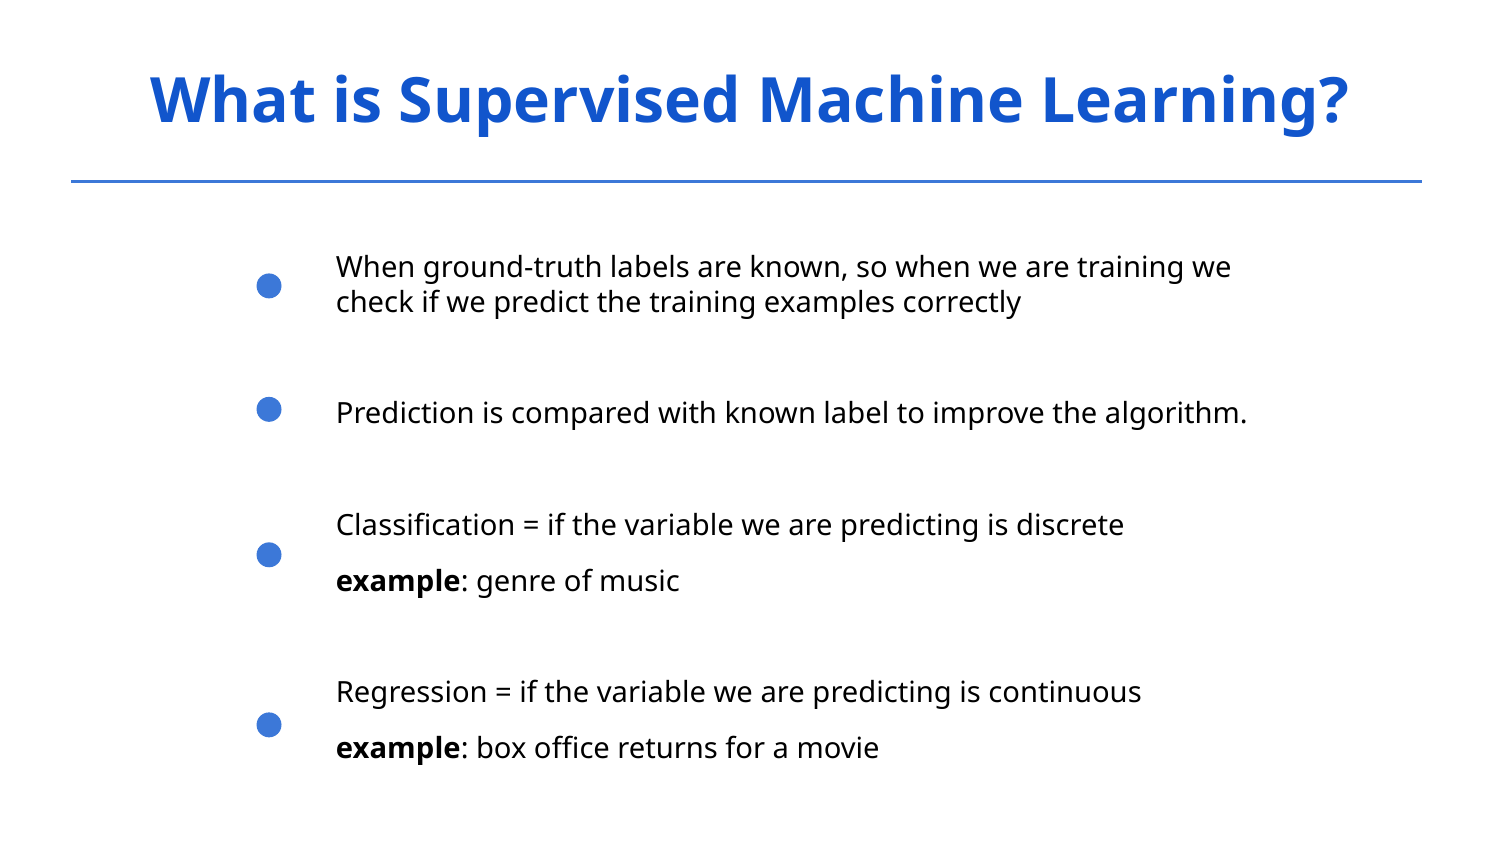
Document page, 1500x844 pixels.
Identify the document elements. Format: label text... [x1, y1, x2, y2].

text_box What is Supervised Machine Learning? [0, 14, 1500, 182]
text_box [256, 396, 282, 422]
text_box [256, 273, 282, 299]
text_box [256, 542, 282, 568]
text_box [256, 712, 282, 738]
text_box When ground-truth labels are known, so when we are training we check if we predict the training examples correctly Prediction is compared with known label to improve the algorithm. Classification = if the variable we are predicting is discrete example: genre of music Regression = if the variable we are predicting is continuous example: box office returns for a movie [320, 232, 1305, 695]
